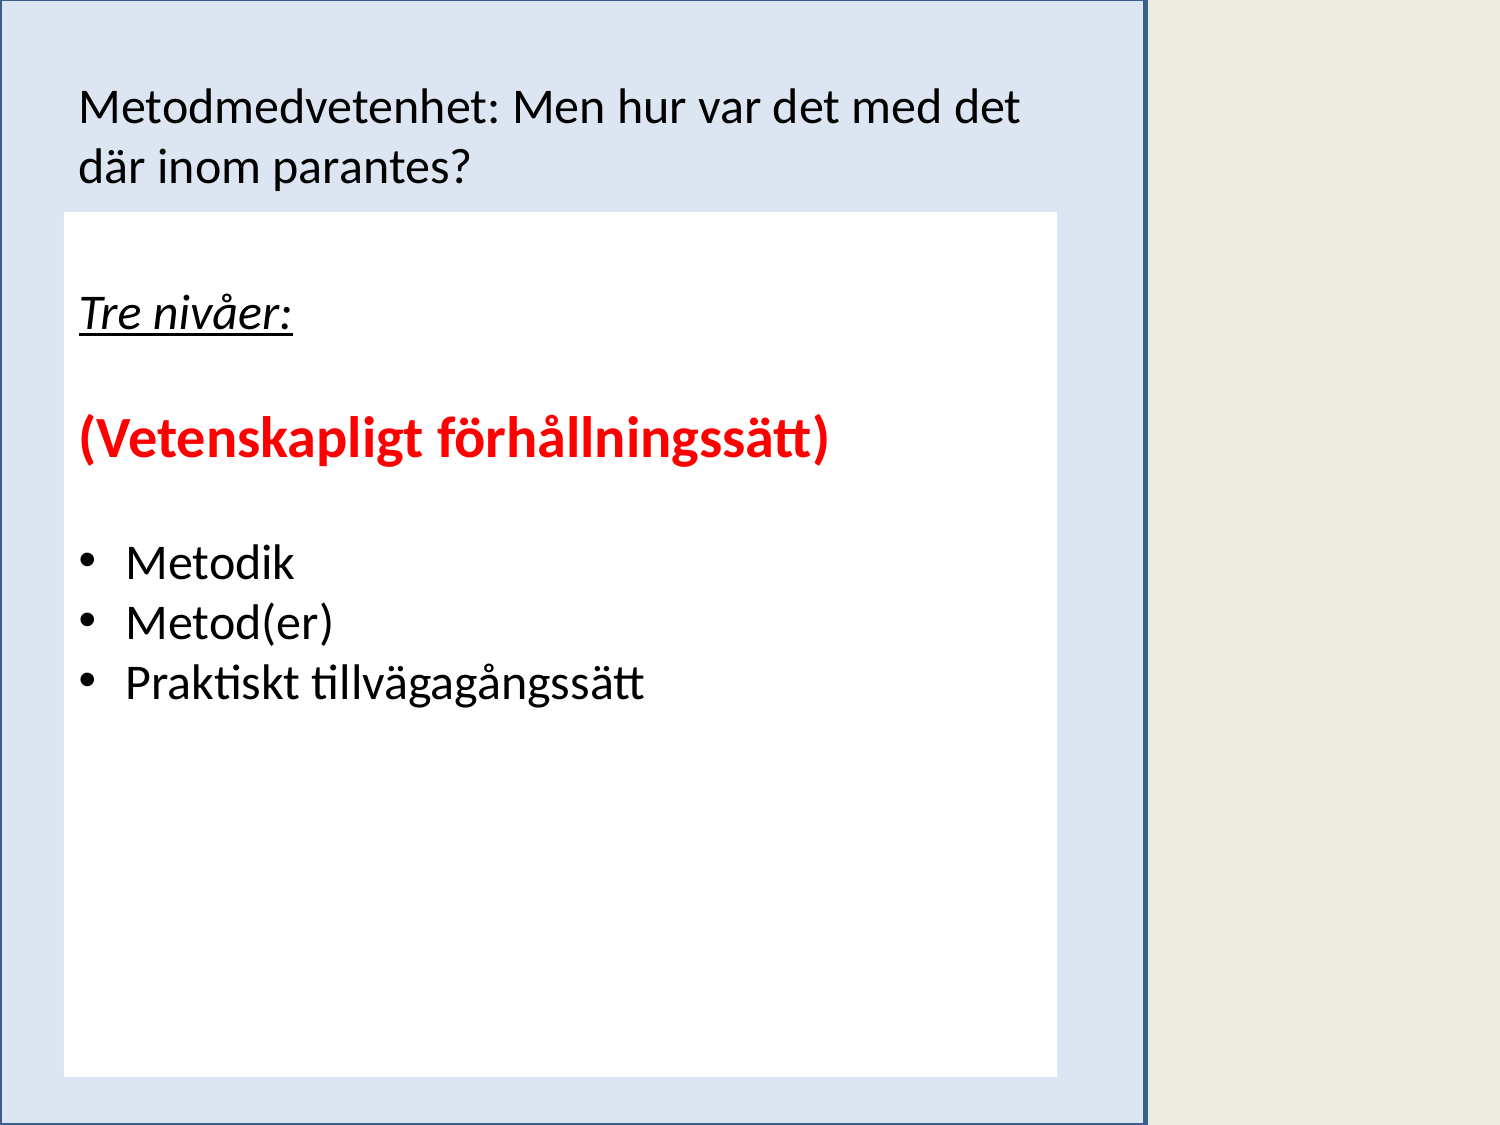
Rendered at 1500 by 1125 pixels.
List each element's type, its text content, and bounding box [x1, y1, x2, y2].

text_box Metodmedvetenhet: Men hur var det med det där inom parantes? [63, 66, 1068, 262]
text_box [0, 0, 1148, 1125]
text_box [1148, 0, 1500, 1125]
text_box Tre nivåer: (Vetenskapligt förhållningssätt) Metodik Metod(er) Praktiskt tillvägagångssätt [63, 212, 1058, 1077]
